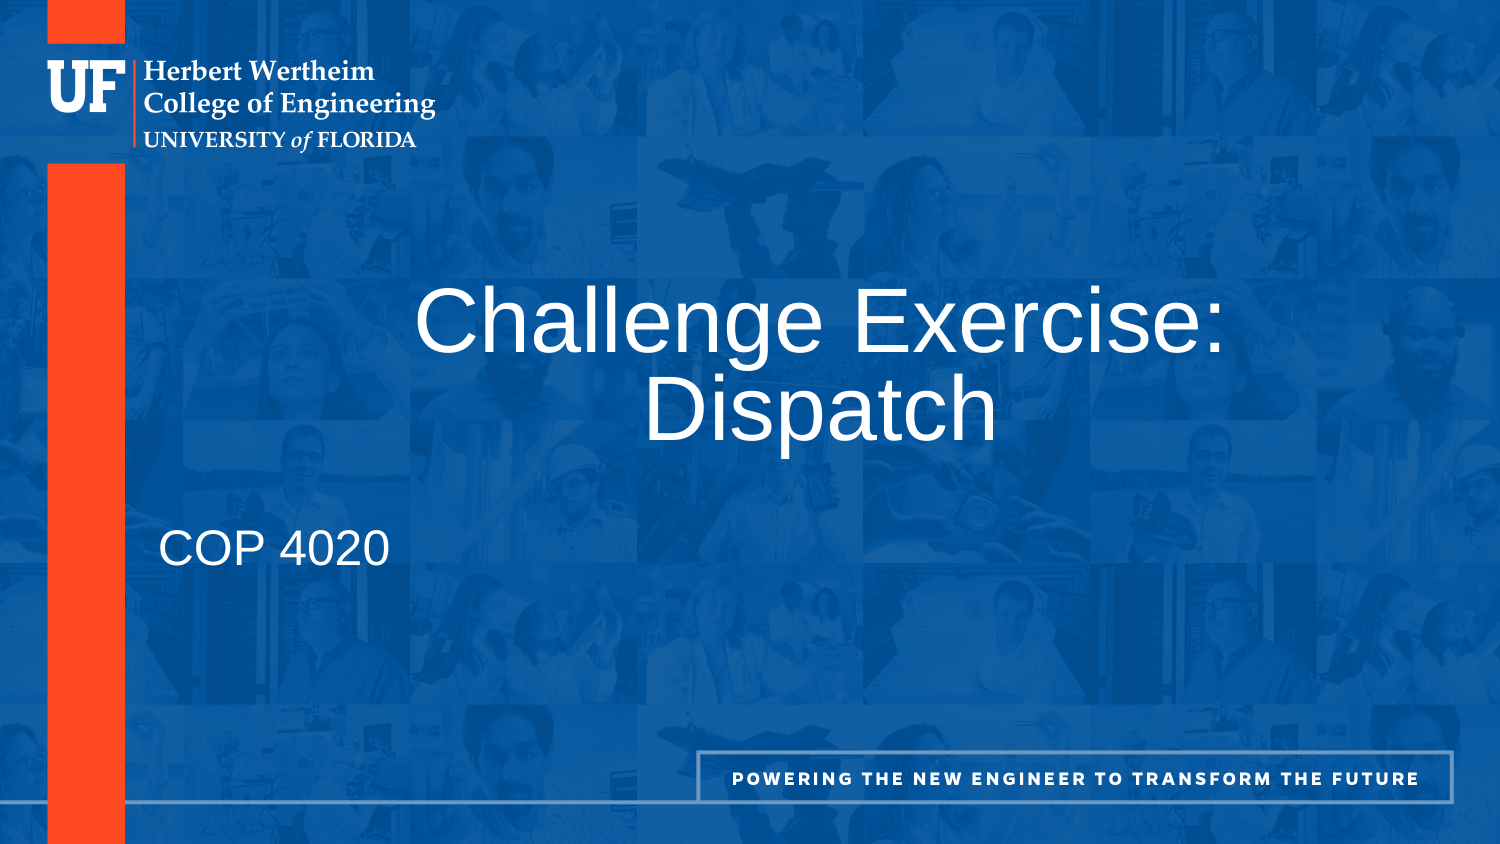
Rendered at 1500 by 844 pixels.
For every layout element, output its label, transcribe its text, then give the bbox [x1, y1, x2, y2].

title Challenge Exercise: Dispatch [142, 274, 1500, 494]
list COP 4020 [142, 507, 1500, 698]
picture [0, 0, 1500, 844]
